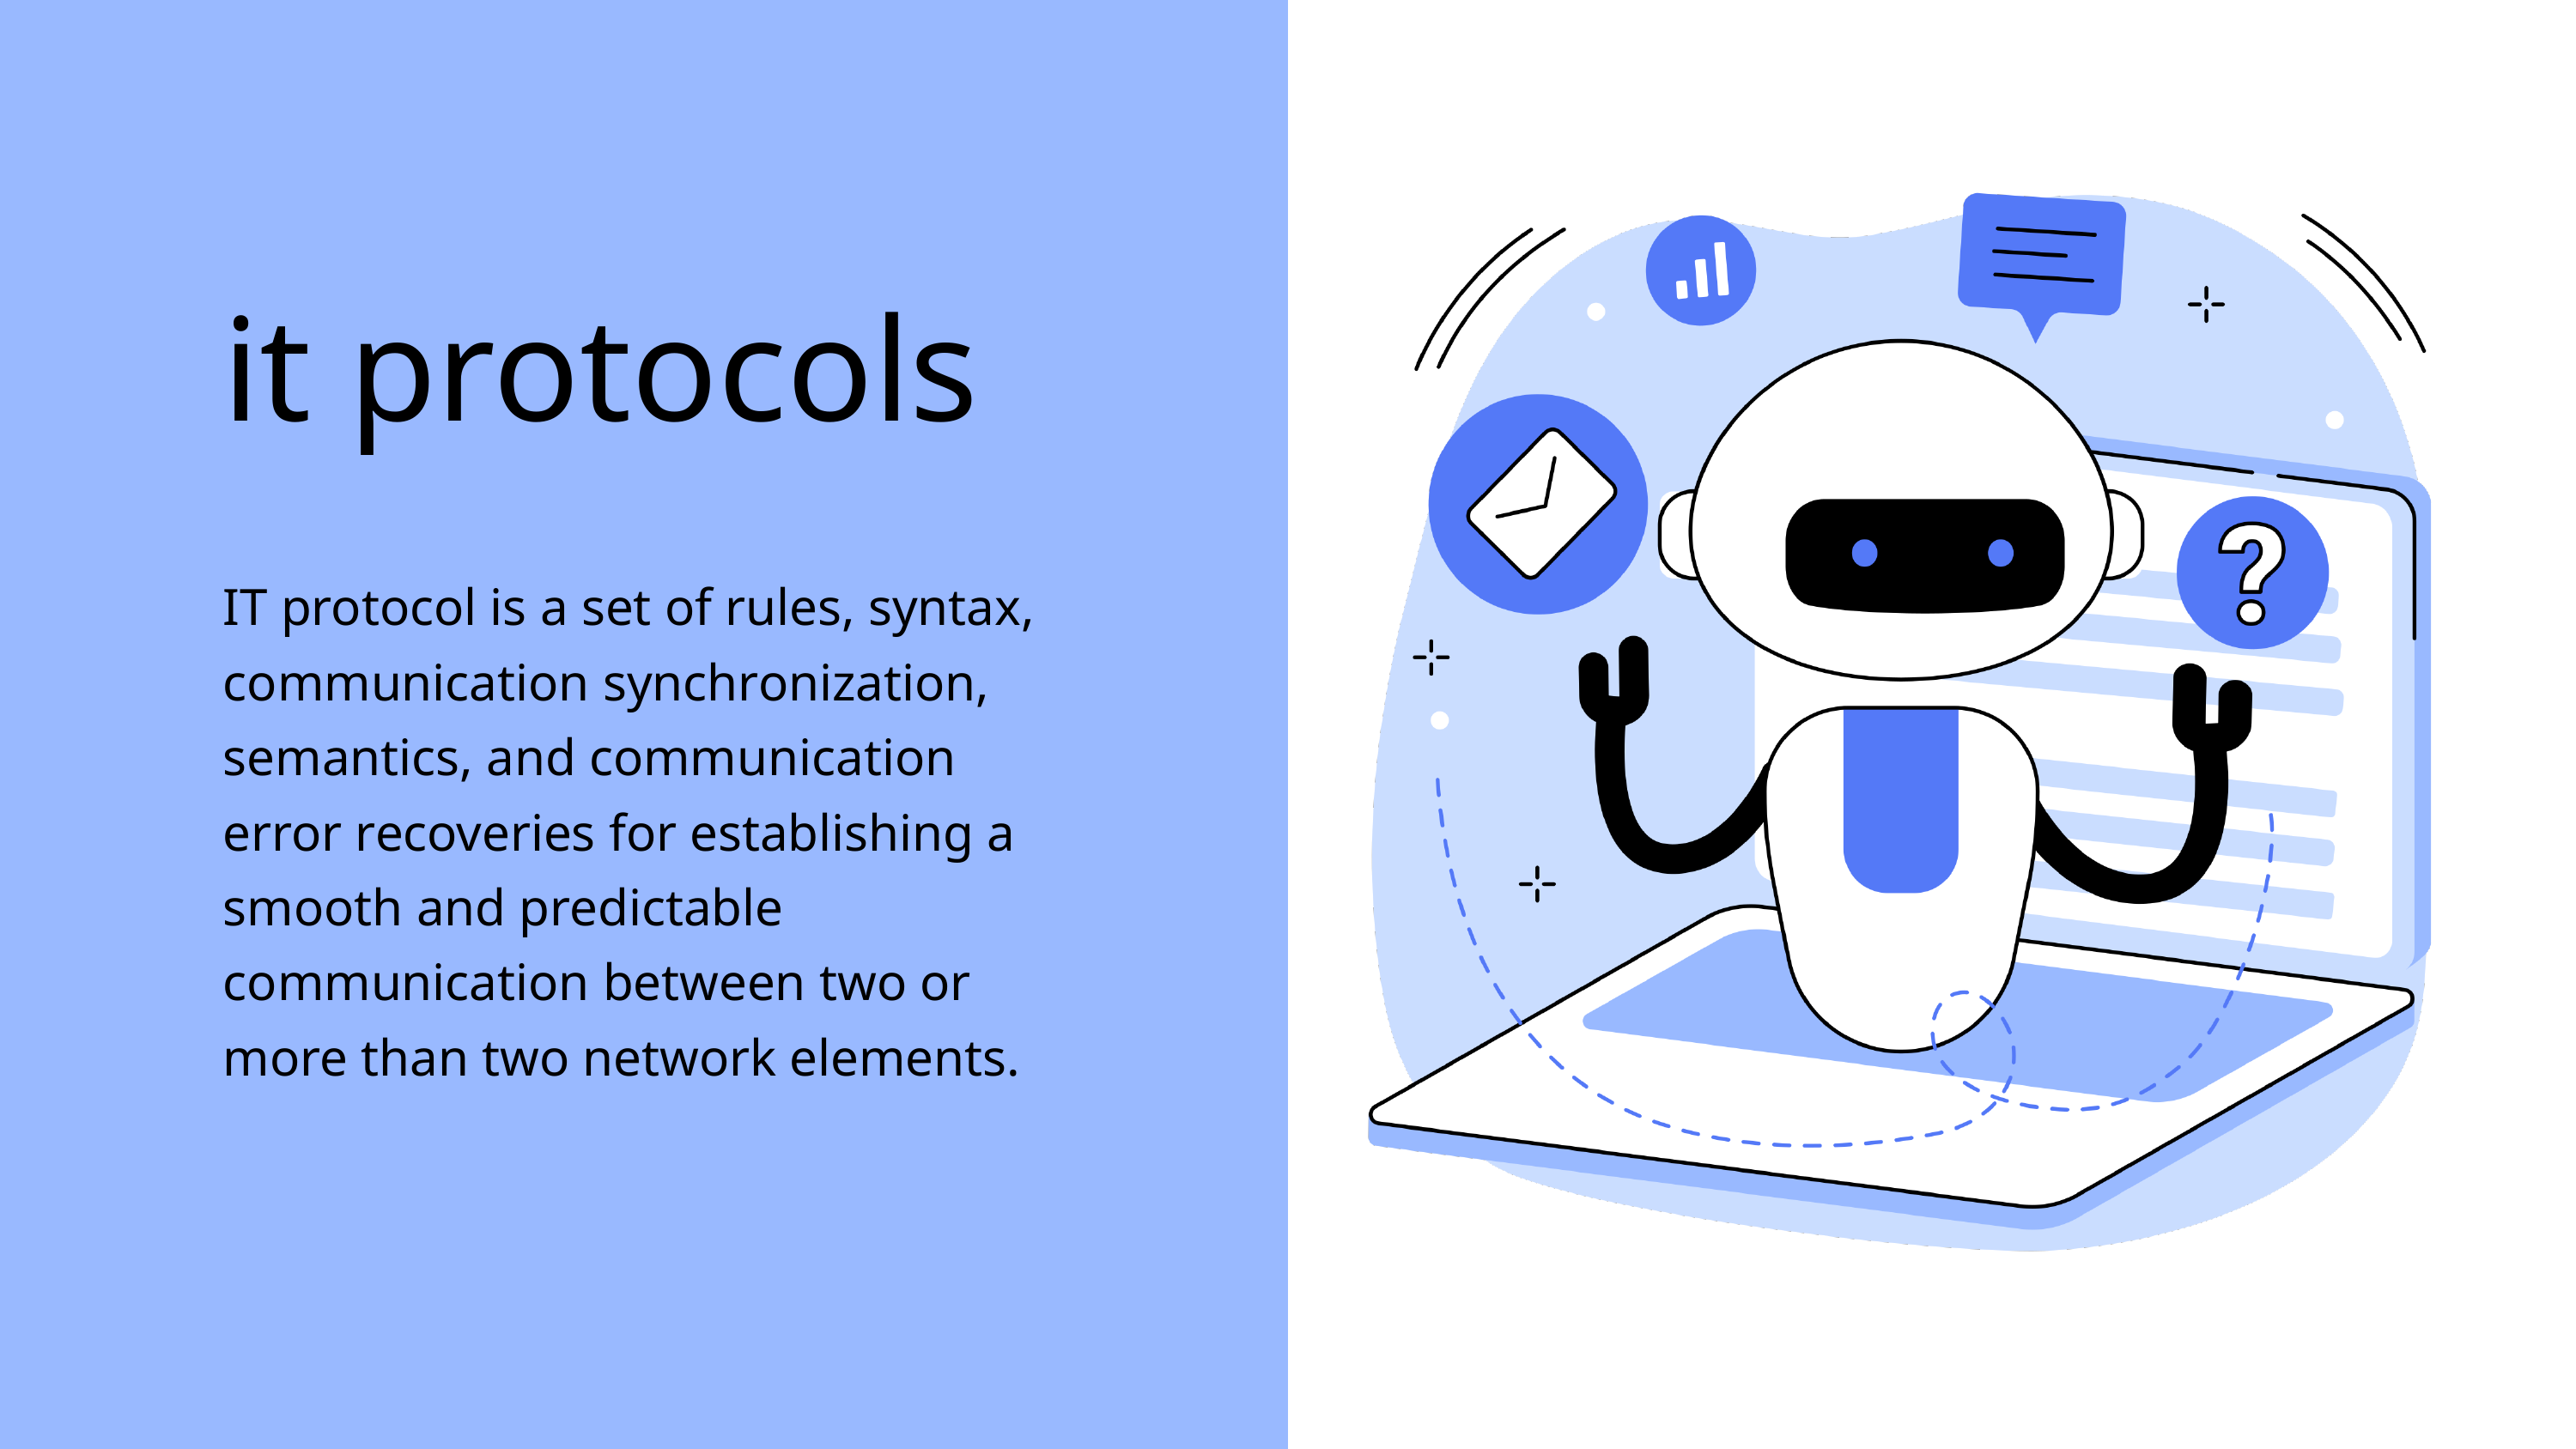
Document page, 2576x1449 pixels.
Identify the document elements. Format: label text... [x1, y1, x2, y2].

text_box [1287, 0, 2576, 1449]
text_box IT protocol is a set of rules, syntax, communication synchronization, semantics, and communication error recoveries for establishing a smooth and predictable communication between two or more than two network elements. [222, 560, 1085, 1086]
text_box it protocols [222, 305, 1085, 451]
